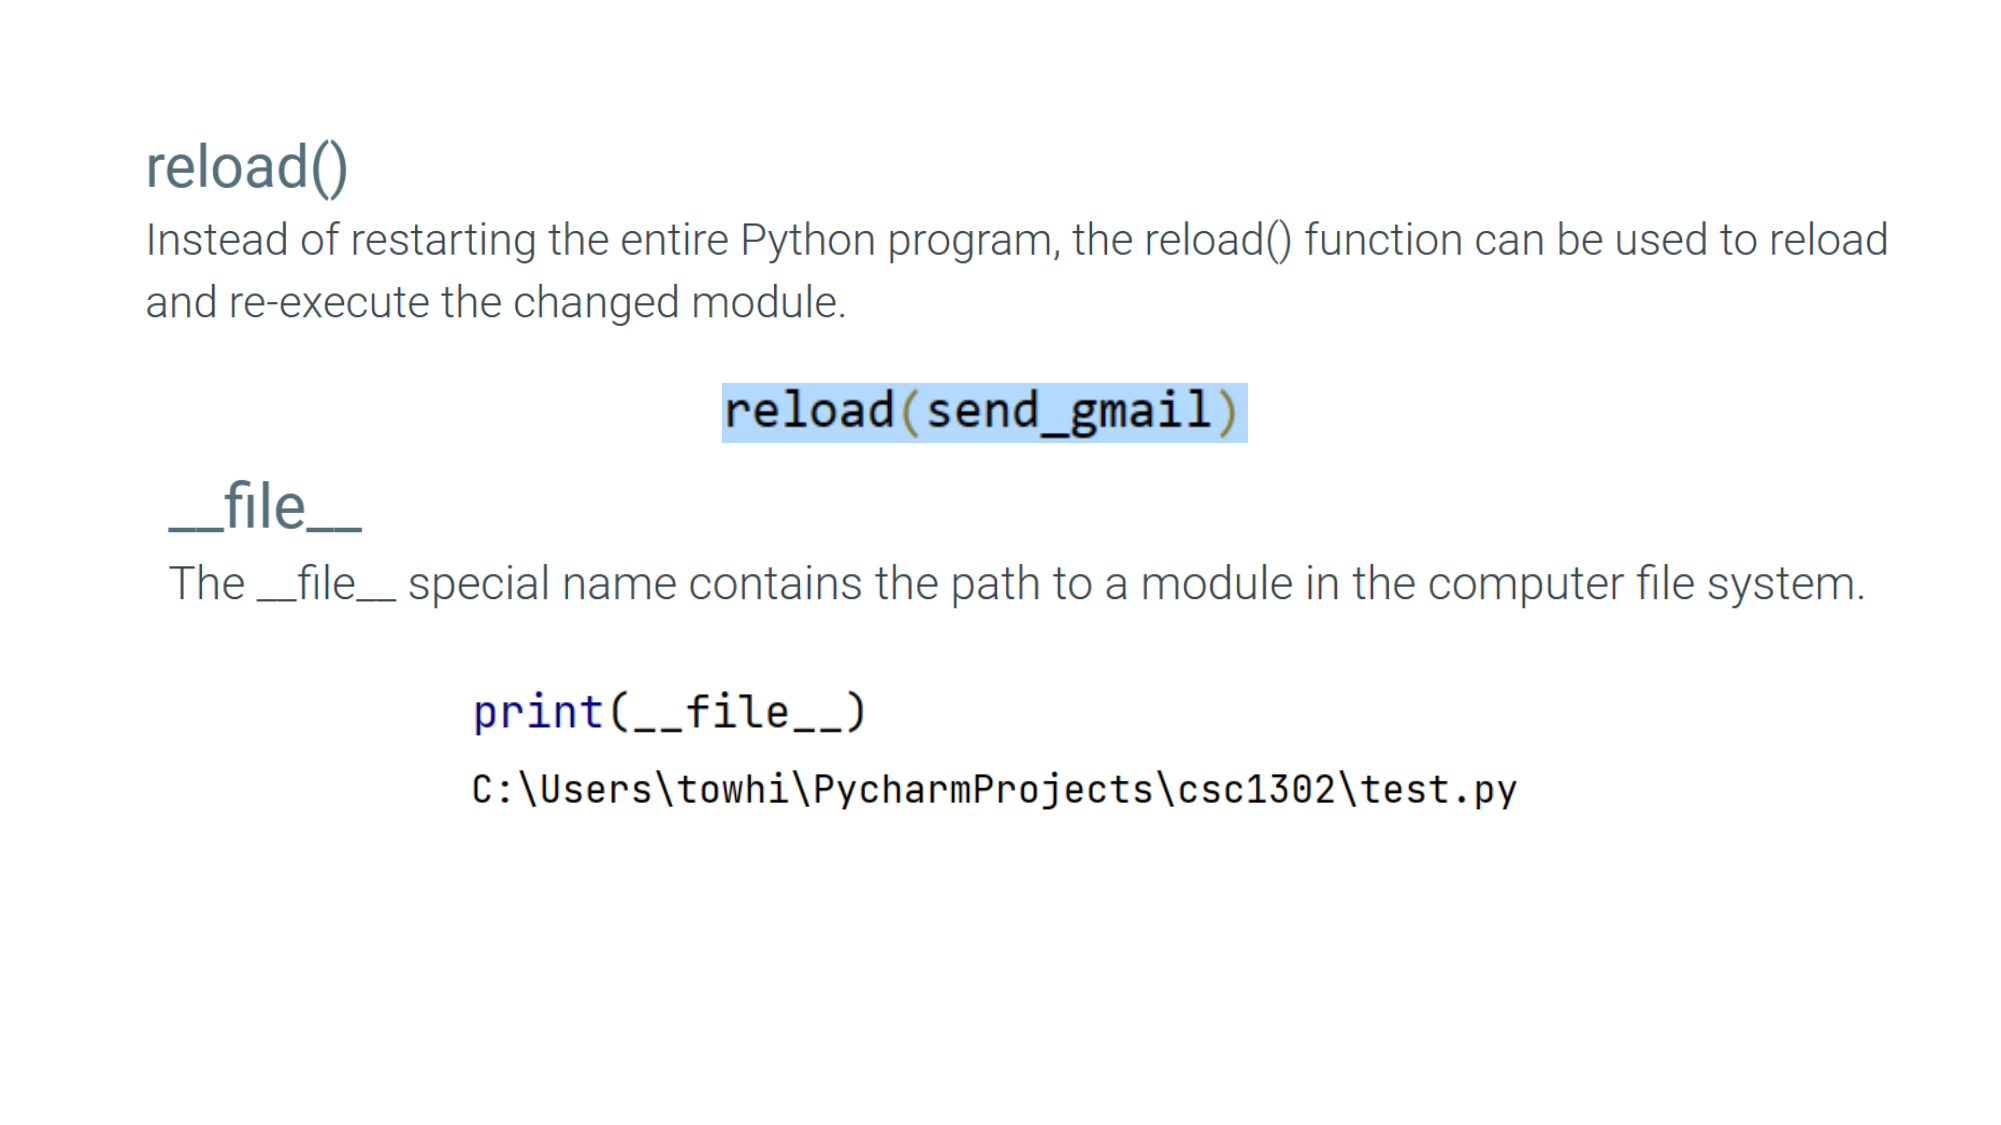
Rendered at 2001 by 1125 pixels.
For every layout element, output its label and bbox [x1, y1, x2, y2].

picture [157, 471, 1880, 614]
picture [722, 383, 1248, 443]
picture [467, 757, 1539, 815]
picture [471, 679, 871, 745]
picture [141, 134, 1897, 327]
